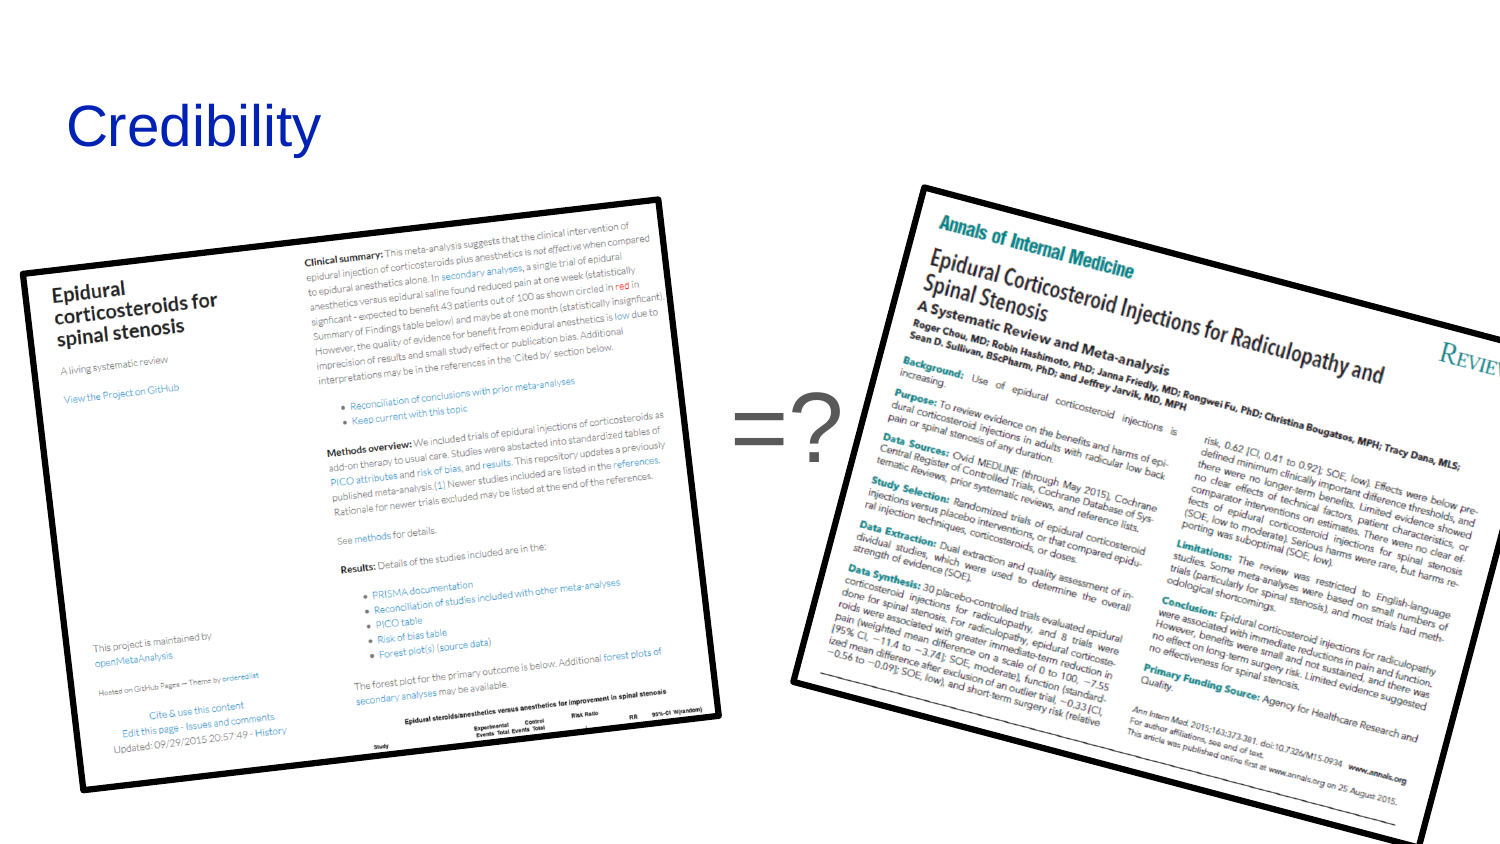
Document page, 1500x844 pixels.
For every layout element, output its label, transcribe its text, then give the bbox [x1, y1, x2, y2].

picture [28, 204, 715, 786]
picture [799, 193, 1500, 843]
list =? [715, 329, 845, 424]
title Credibility [51, 72, 1449, 167]
